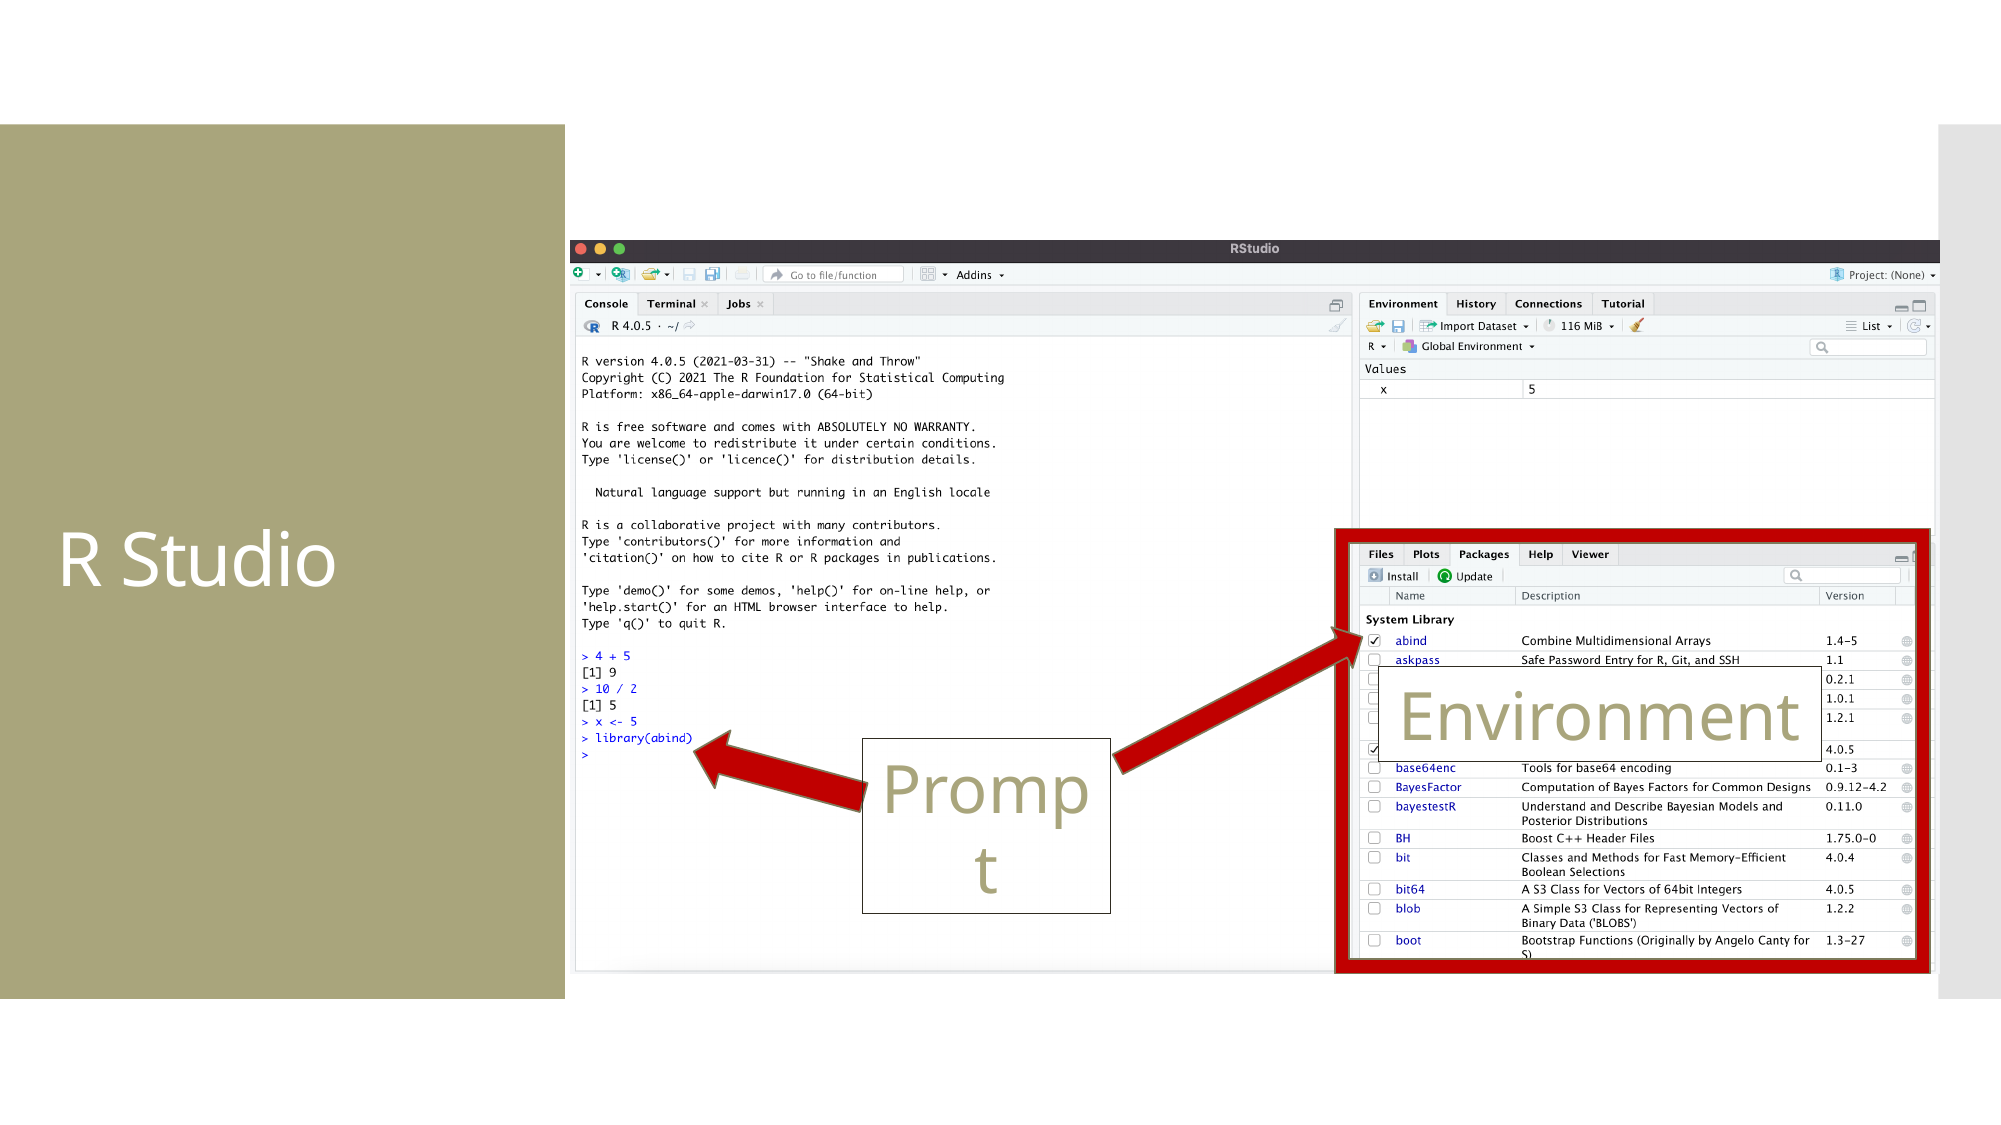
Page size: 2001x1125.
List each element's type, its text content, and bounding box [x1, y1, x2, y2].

title R Studio [41, 184, 525, 940]
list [569, 240, 1941, 974]
